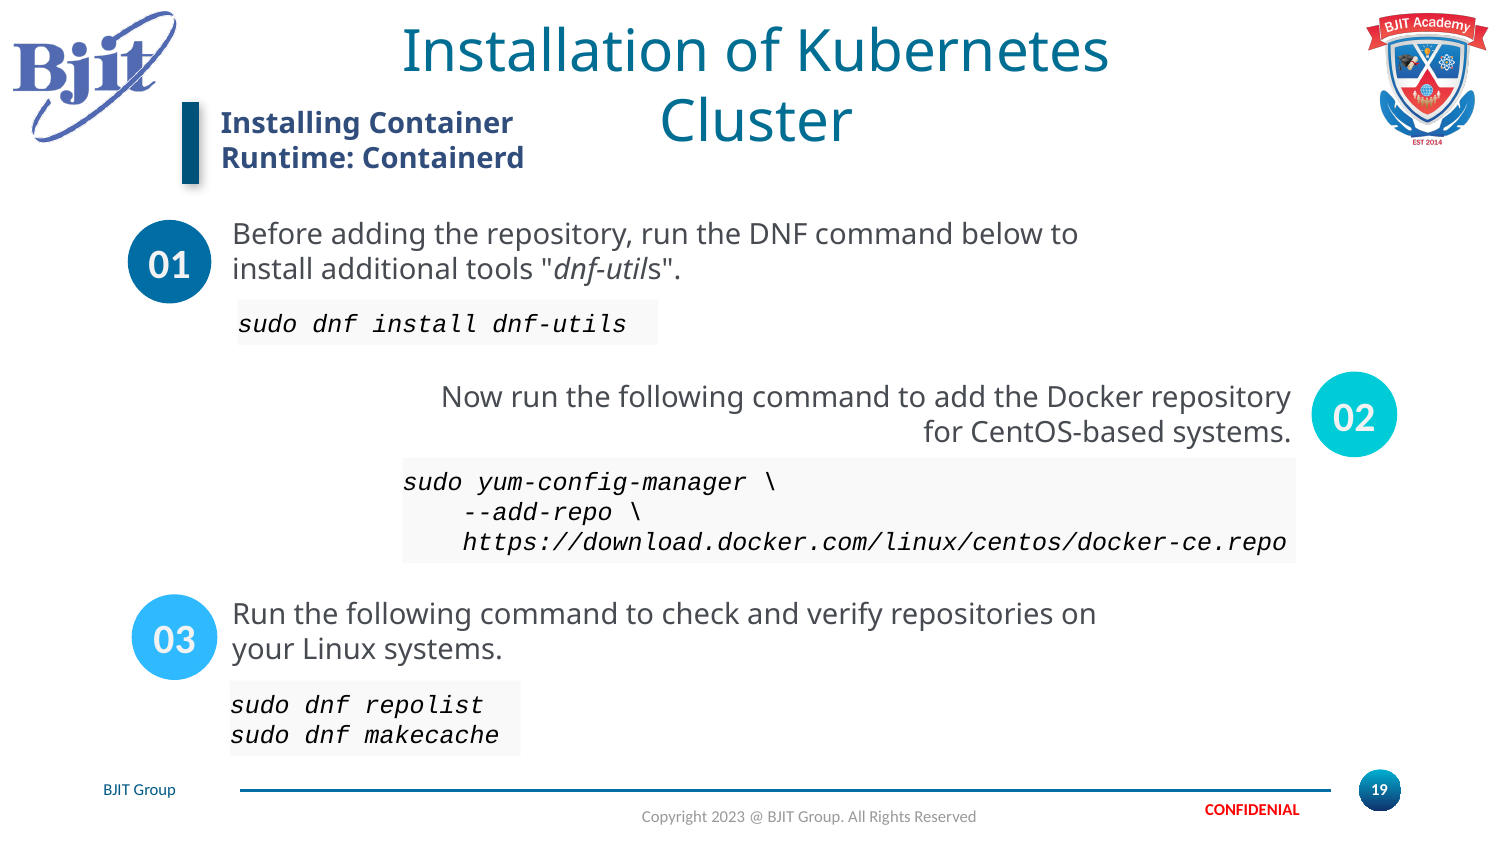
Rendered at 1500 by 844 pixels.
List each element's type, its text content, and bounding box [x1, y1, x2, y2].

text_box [131, 588, 1132, 757]
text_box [182, 97, 545, 185]
picture [1363, 10, 1492, 148]
picture [13, 10, 177, 143]
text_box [127, 207, 1132, 346]
title Installation of Kubernetes Cluster [306, 12, 1206, 85]
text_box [392, 371, 1398, 565]
